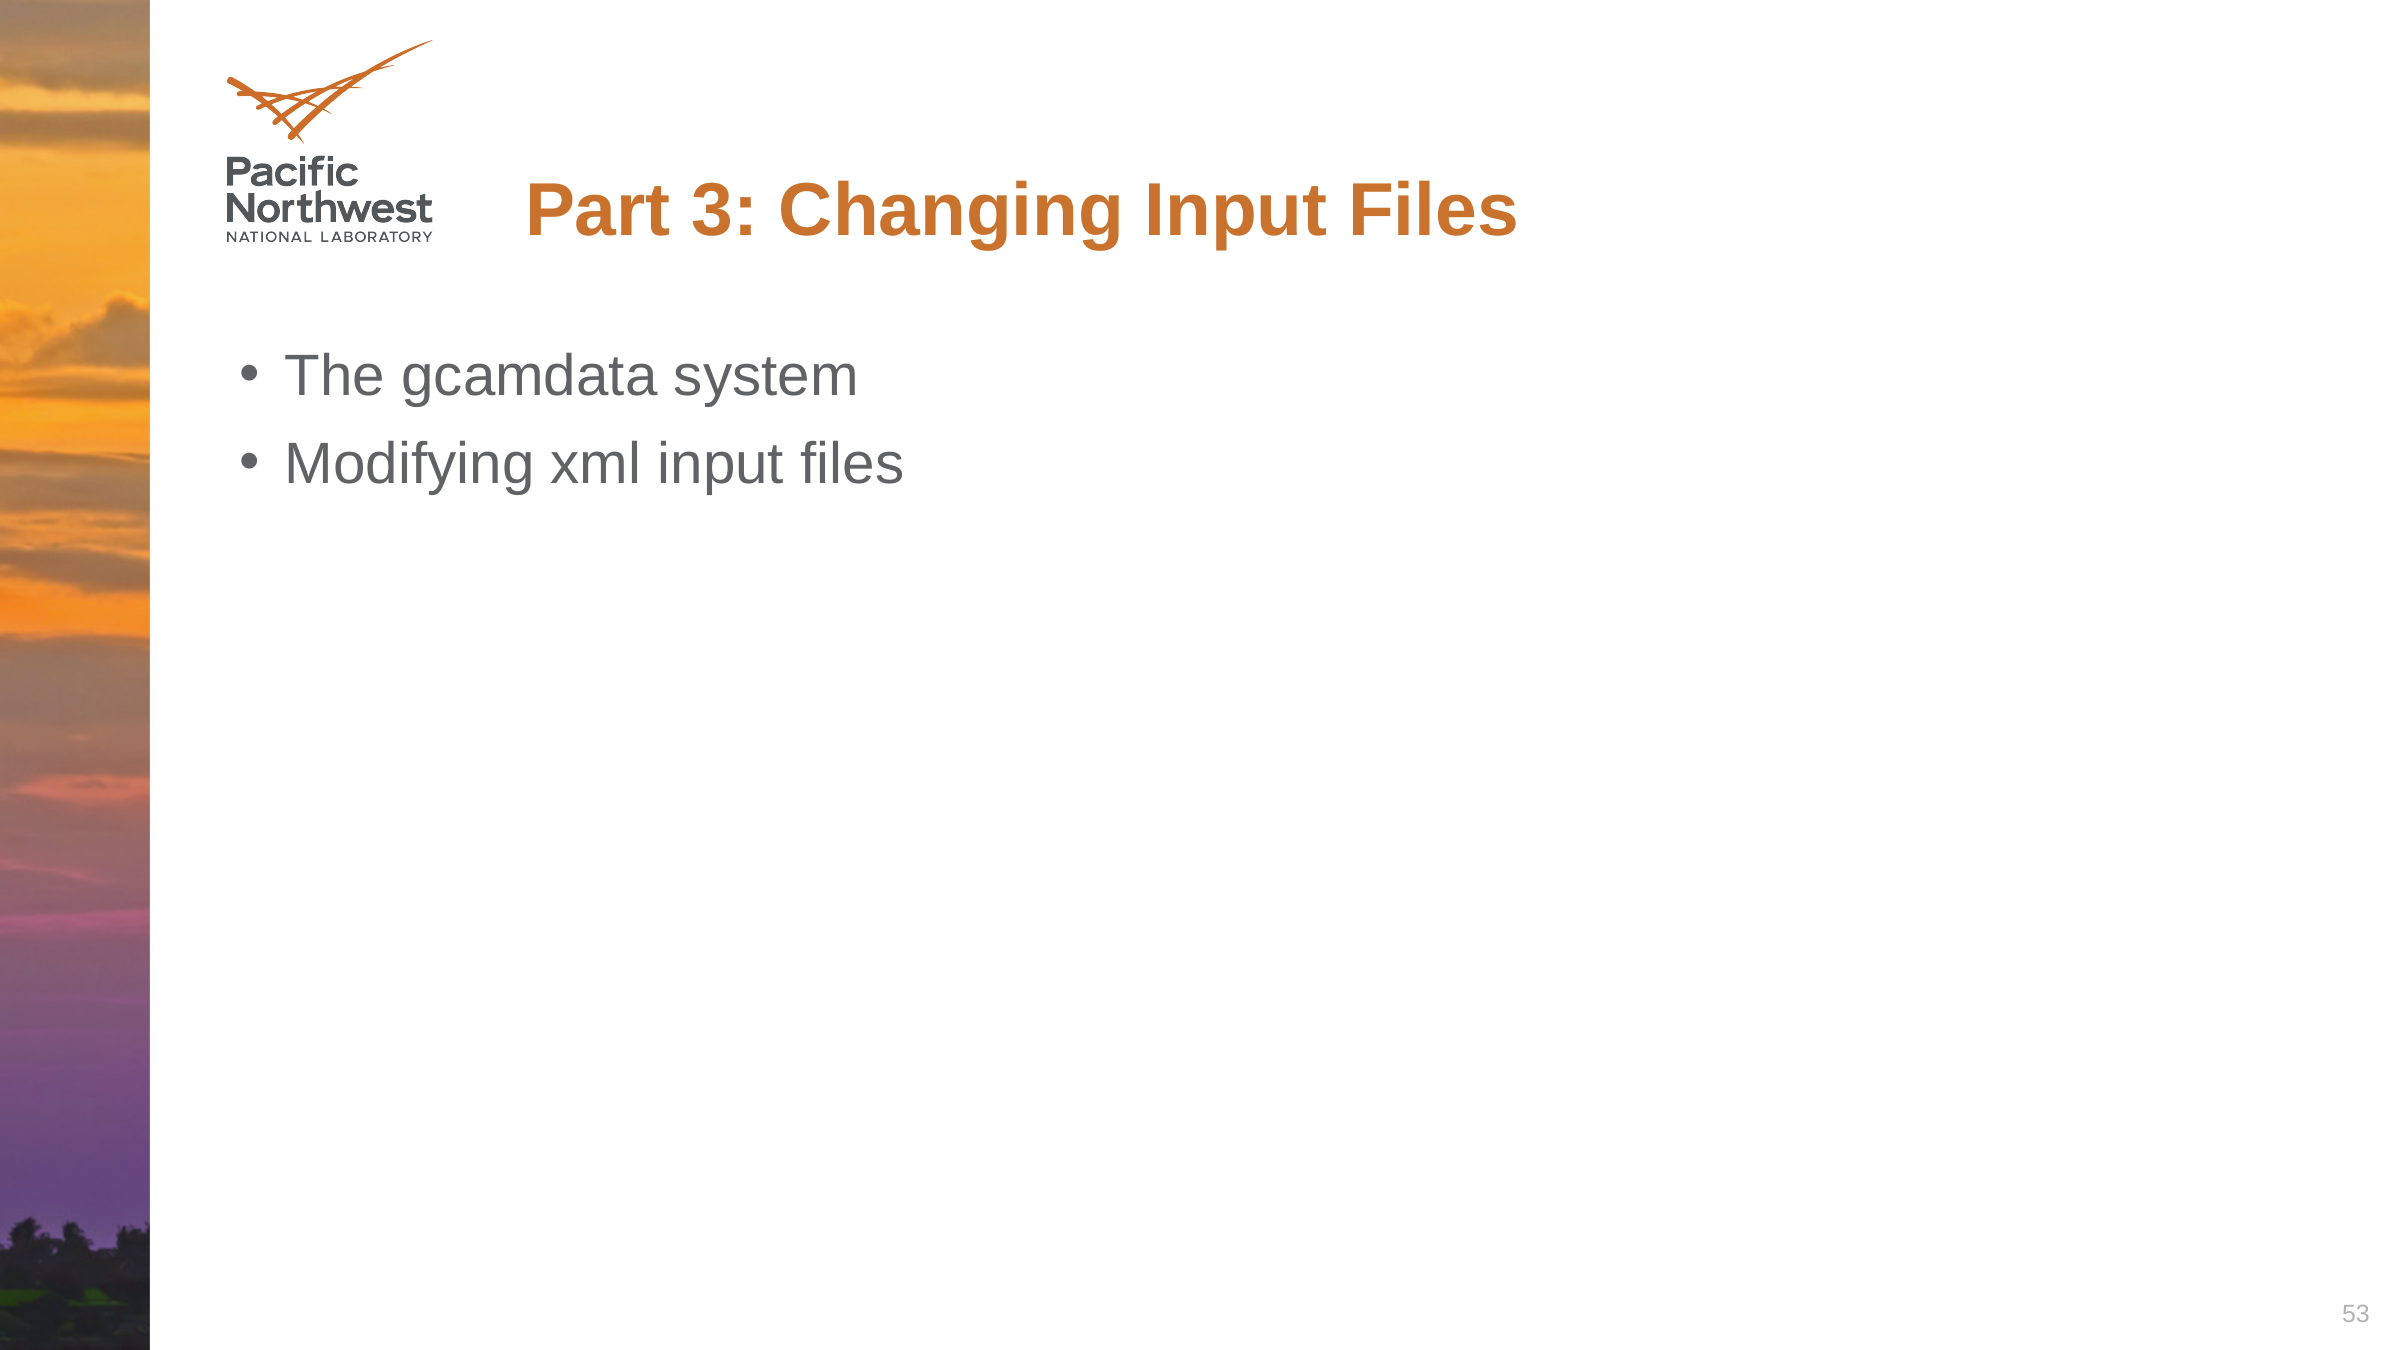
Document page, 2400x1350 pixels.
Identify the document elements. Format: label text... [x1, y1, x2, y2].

slide_number 53 [2295, 1275, 2370, 1350]
picture [225, 38, 435, 244]
list The gcamdata system Modifying xml input files [225, 337, 2325, 1238]
title Part 3: Changing Input Files [525, 44, 2325, 260]
picture [0, 0, 149, 1350]
